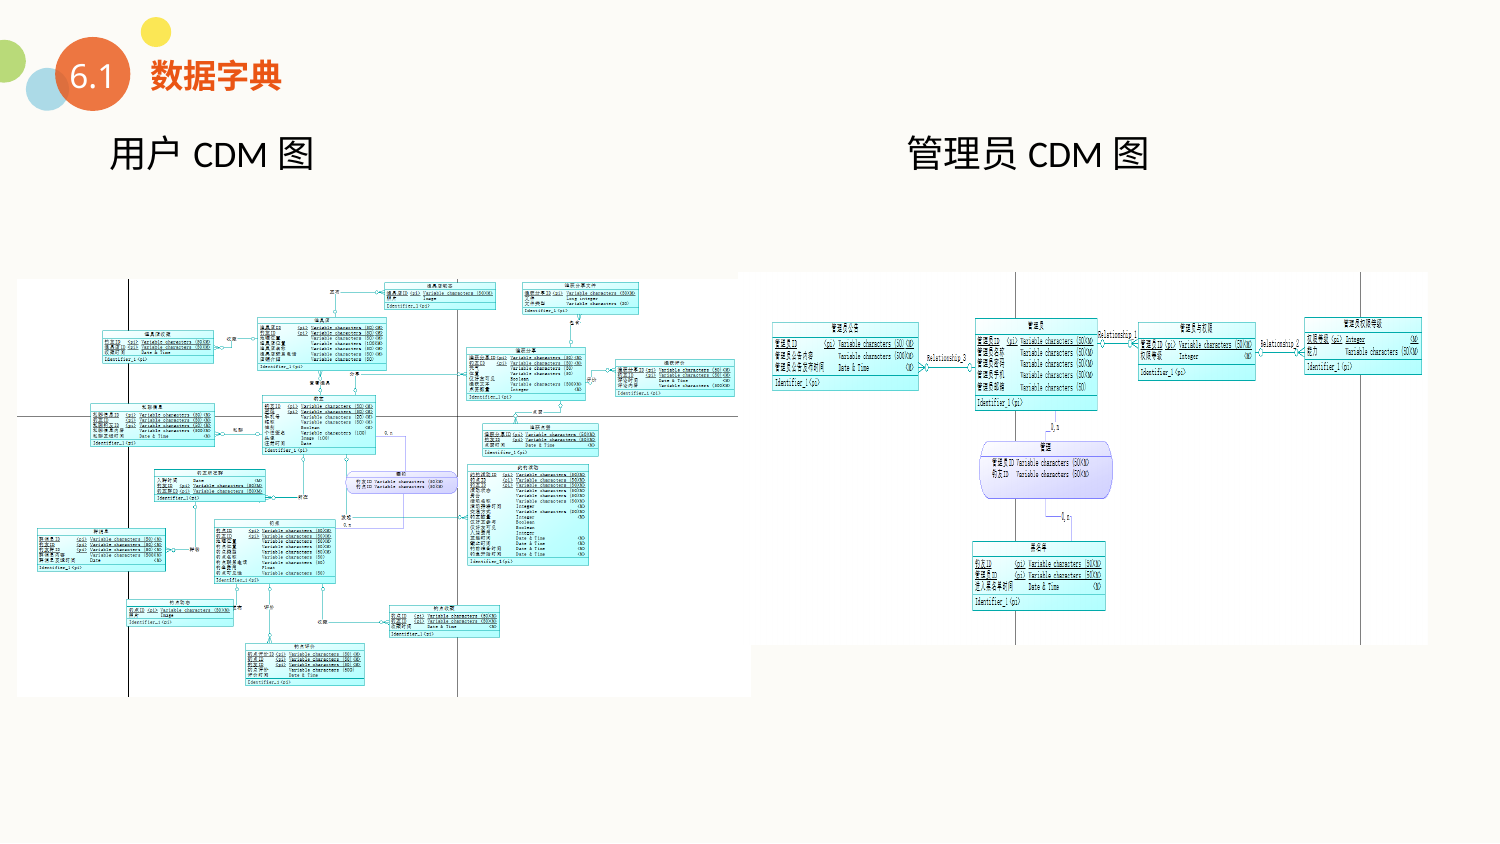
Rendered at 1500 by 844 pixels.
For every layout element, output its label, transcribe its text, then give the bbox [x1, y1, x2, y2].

text_box 用户CDM图 [94, 122, 372, 183]
text_box [55, 36, 131, 111]
picture [17, 272, 1428, 698]
text_box 6.1 [65, 55, 120, 96]
text_box [25, 67, 66, 111]
text_box [0, 39, 26, 83]
text_box [140, 17, 172, 48]
text_box 管理员CDM图 [891, 122, 1169, 183]
text_box 数据字典 [150, 55, 379, 96]
